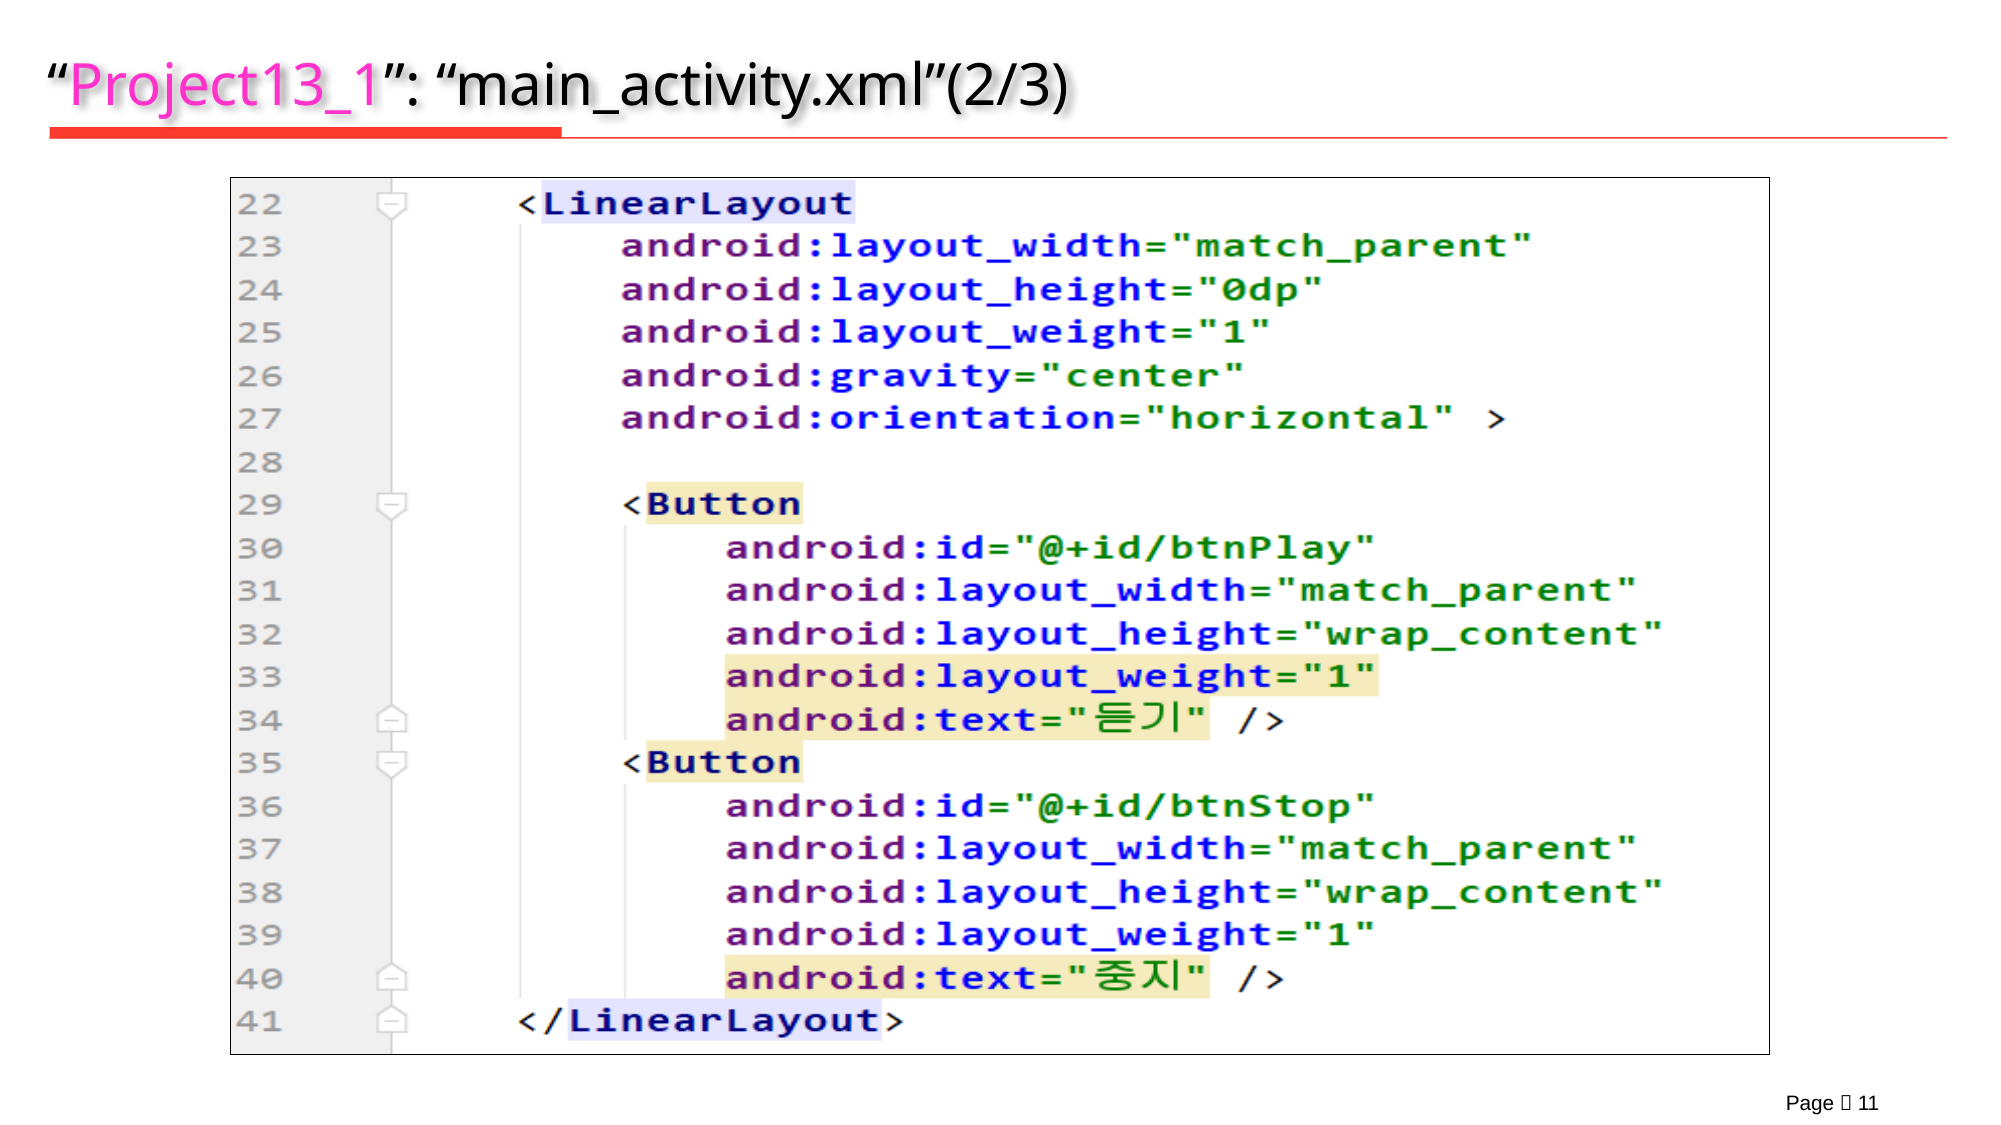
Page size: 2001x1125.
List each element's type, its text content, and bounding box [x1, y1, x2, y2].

picture [229, 177, 1771, 1055]
title “Project13_1”: “main_activity.xml”(2/3) [47, 47, 1912, 142]
